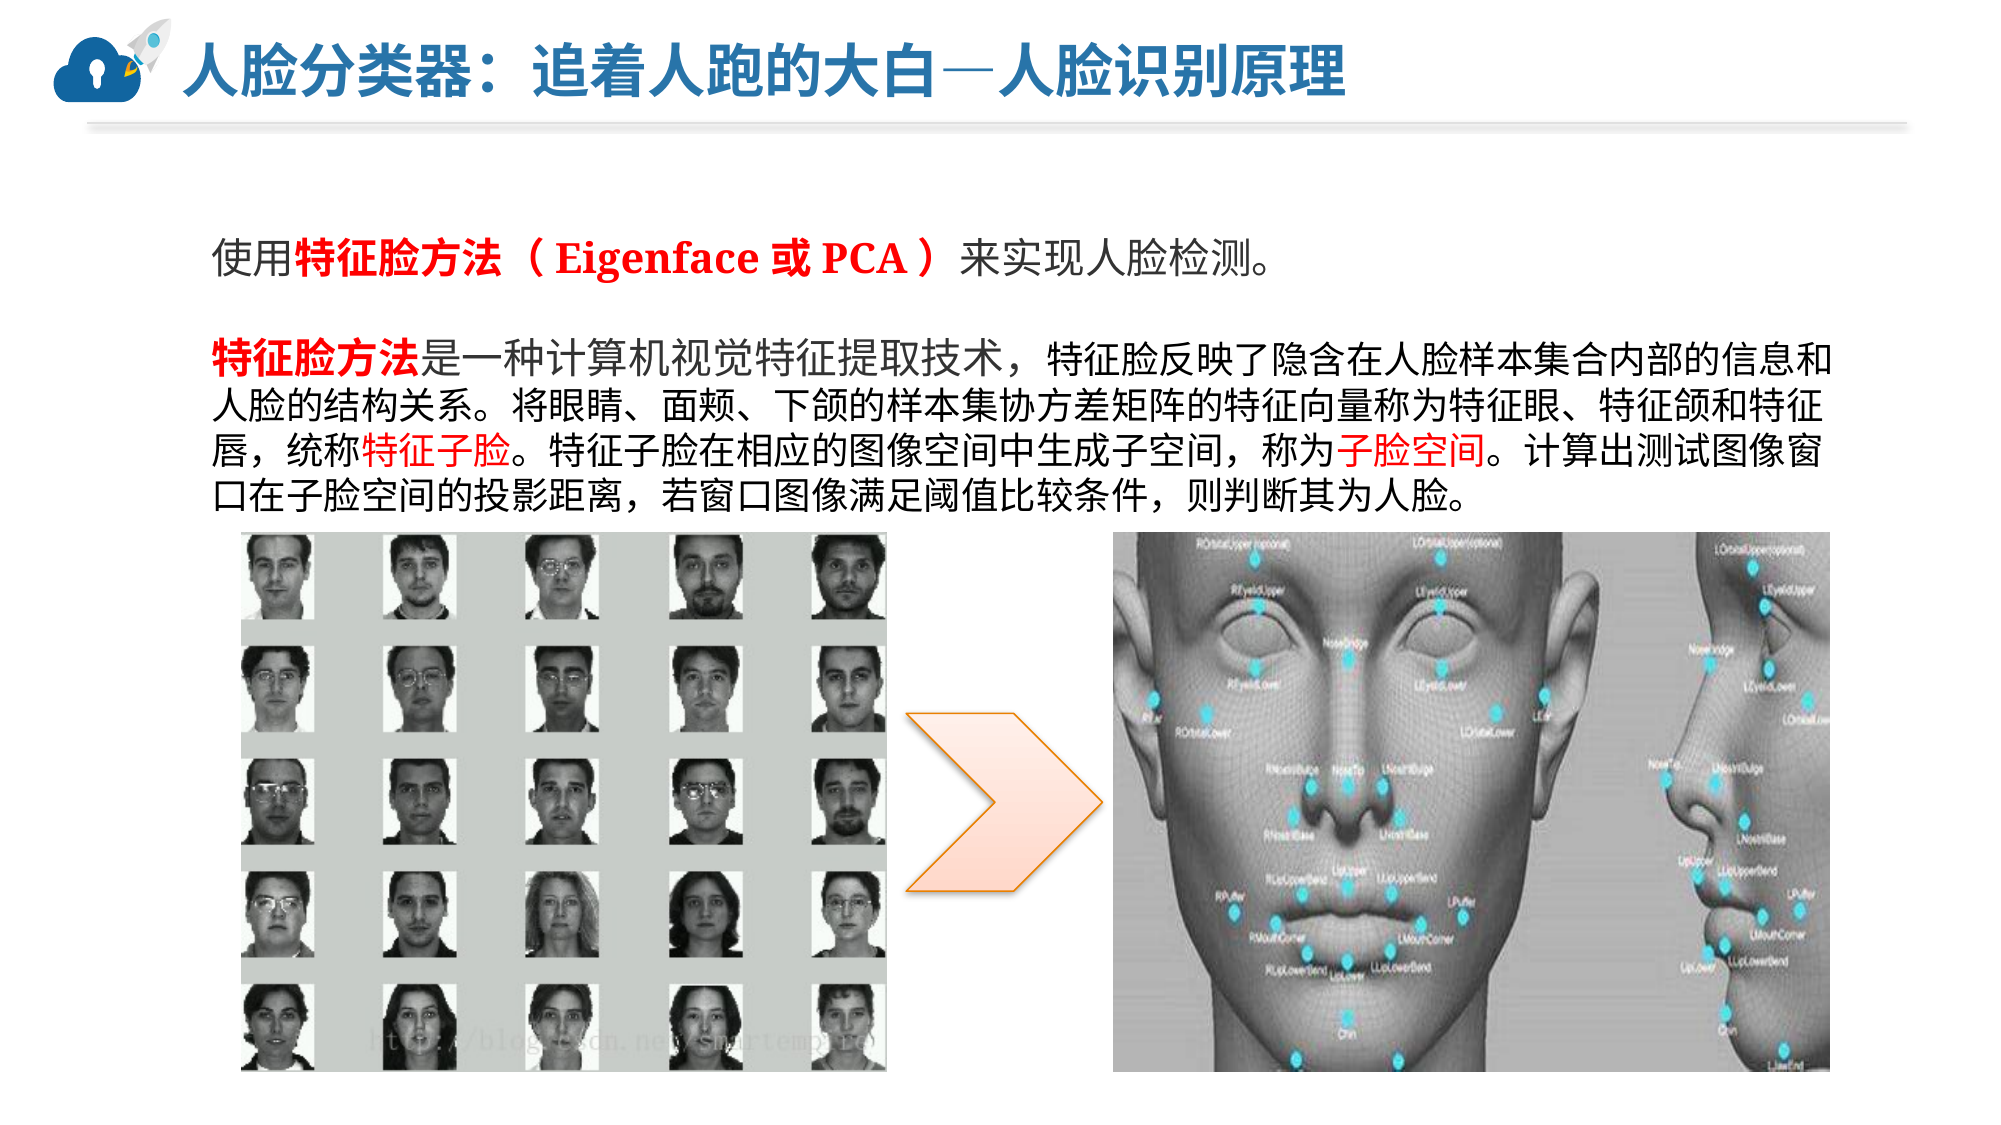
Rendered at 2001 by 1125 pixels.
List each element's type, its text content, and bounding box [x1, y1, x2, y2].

picture [240, 532, 887, 1072]
title 人脸分类器：追着人跑的大白—人脸识别原理 [181, 29, 1516, 108]
text_box 使用特征脸方法（Eigenface或PCA）来实现人脸检测。 特征脸方法是一种计算机视觉特征提取技术，特征脸反映了隐含在人脸样本集合内部的信息和人脸的结构关系。将眼睛、面颊、下颌的样本集协方差矩阵的特征向量称为特征眼、特征颌和特征唇，统称特征子脸。特征子脸在相应的图像空间中生成子空间，称为子脸空间。计算出测试图像窗口在子脸空间的投影距离，若窗口图像满足阈值比较条件，则判断其为人脸。 [196, 224, 1873, 525]
picture [1113, 532, 1831, 1072]
text_box [905, 712, 1104, 892]
picture [113, 7, 182, 91]
